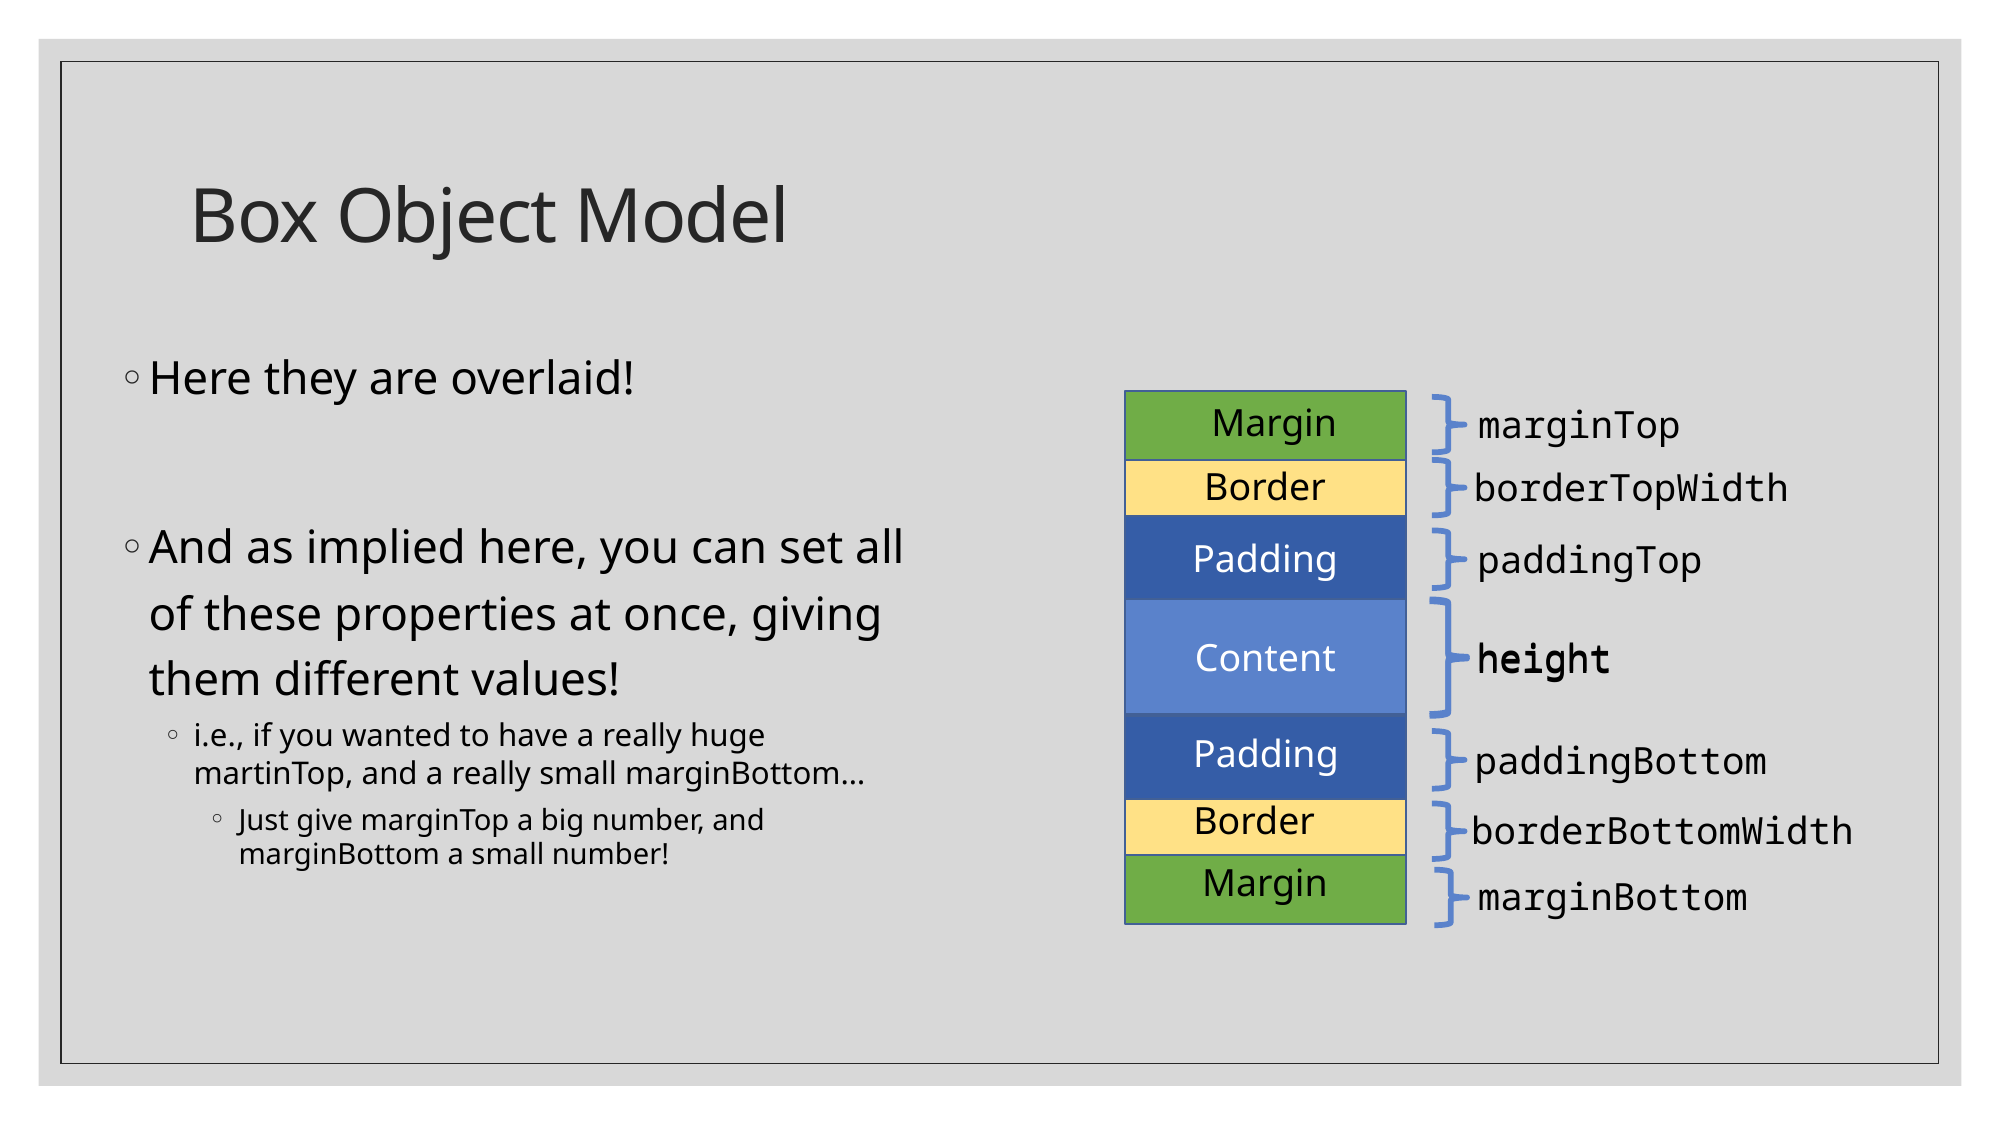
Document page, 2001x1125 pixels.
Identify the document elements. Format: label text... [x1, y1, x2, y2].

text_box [1124, 391, 1792, 715]
title Box Object Model [174, 105, 1825, 331]
list Here they are overlaid! And as implied here, you can set all of these properties at once, giving them different values! i.e., if you wanted to have a really huge martinTop, and a really small marginBottom… Just give marginTop a big number, and marginBottom a small number! [103, 330, 946, 1071]
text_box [1124, 601, 1855, 927]
